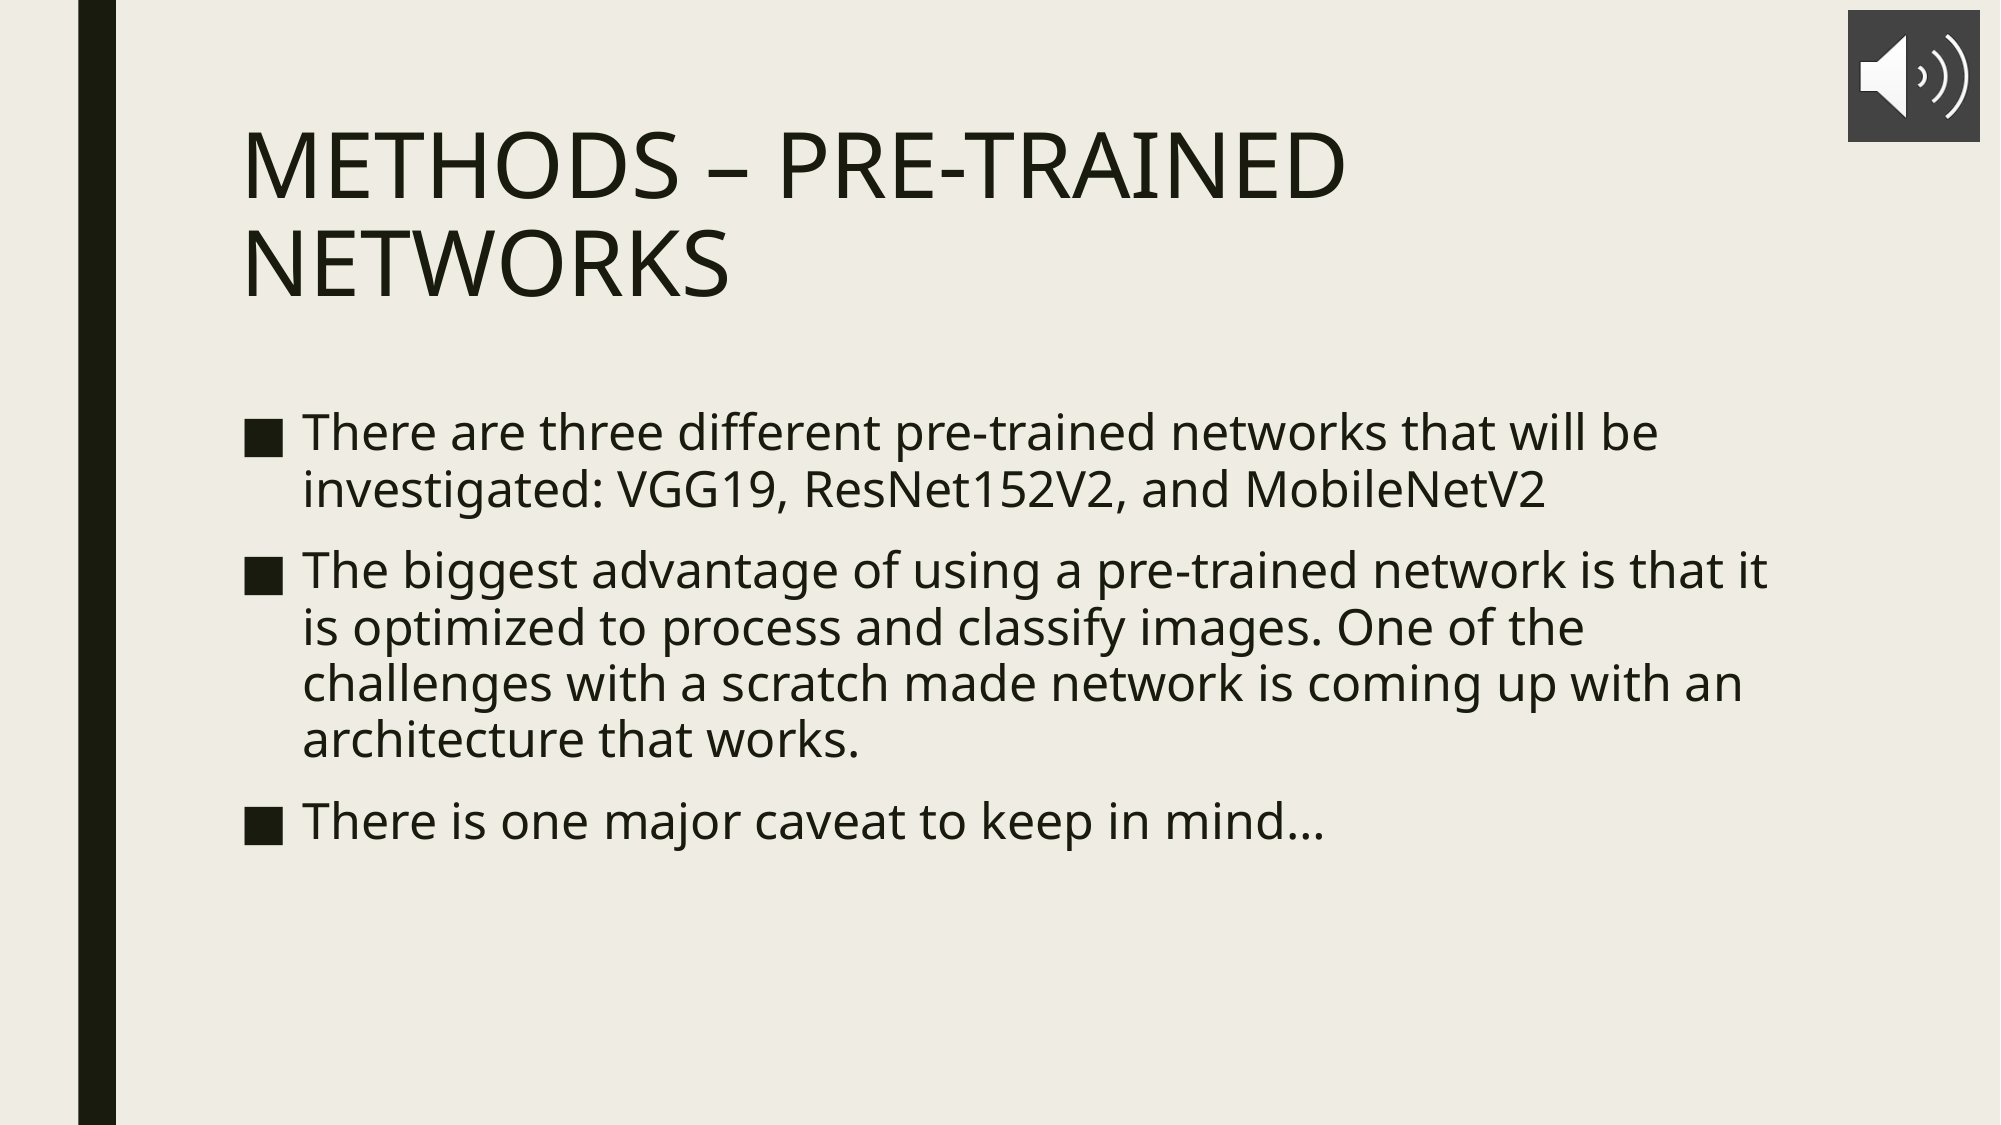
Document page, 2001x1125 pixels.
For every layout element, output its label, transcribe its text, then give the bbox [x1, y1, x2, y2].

picture [1847, 9, 1981, 143]
title METHODS – PRE-TRAINED NETWORKS [225, 112, 1800, 357]
list There are three different pre-trained networks that will be investigated: VGG19, ResNet152V2, and MobileNetV2 The biggest advantage of using a pre-trained network is that it is optimized to process and classify images. One of the challenges with a scratch made network is coming up with an architecture that works. There is one major caveat to keep in mind… [225, 375, 1800, 963]
